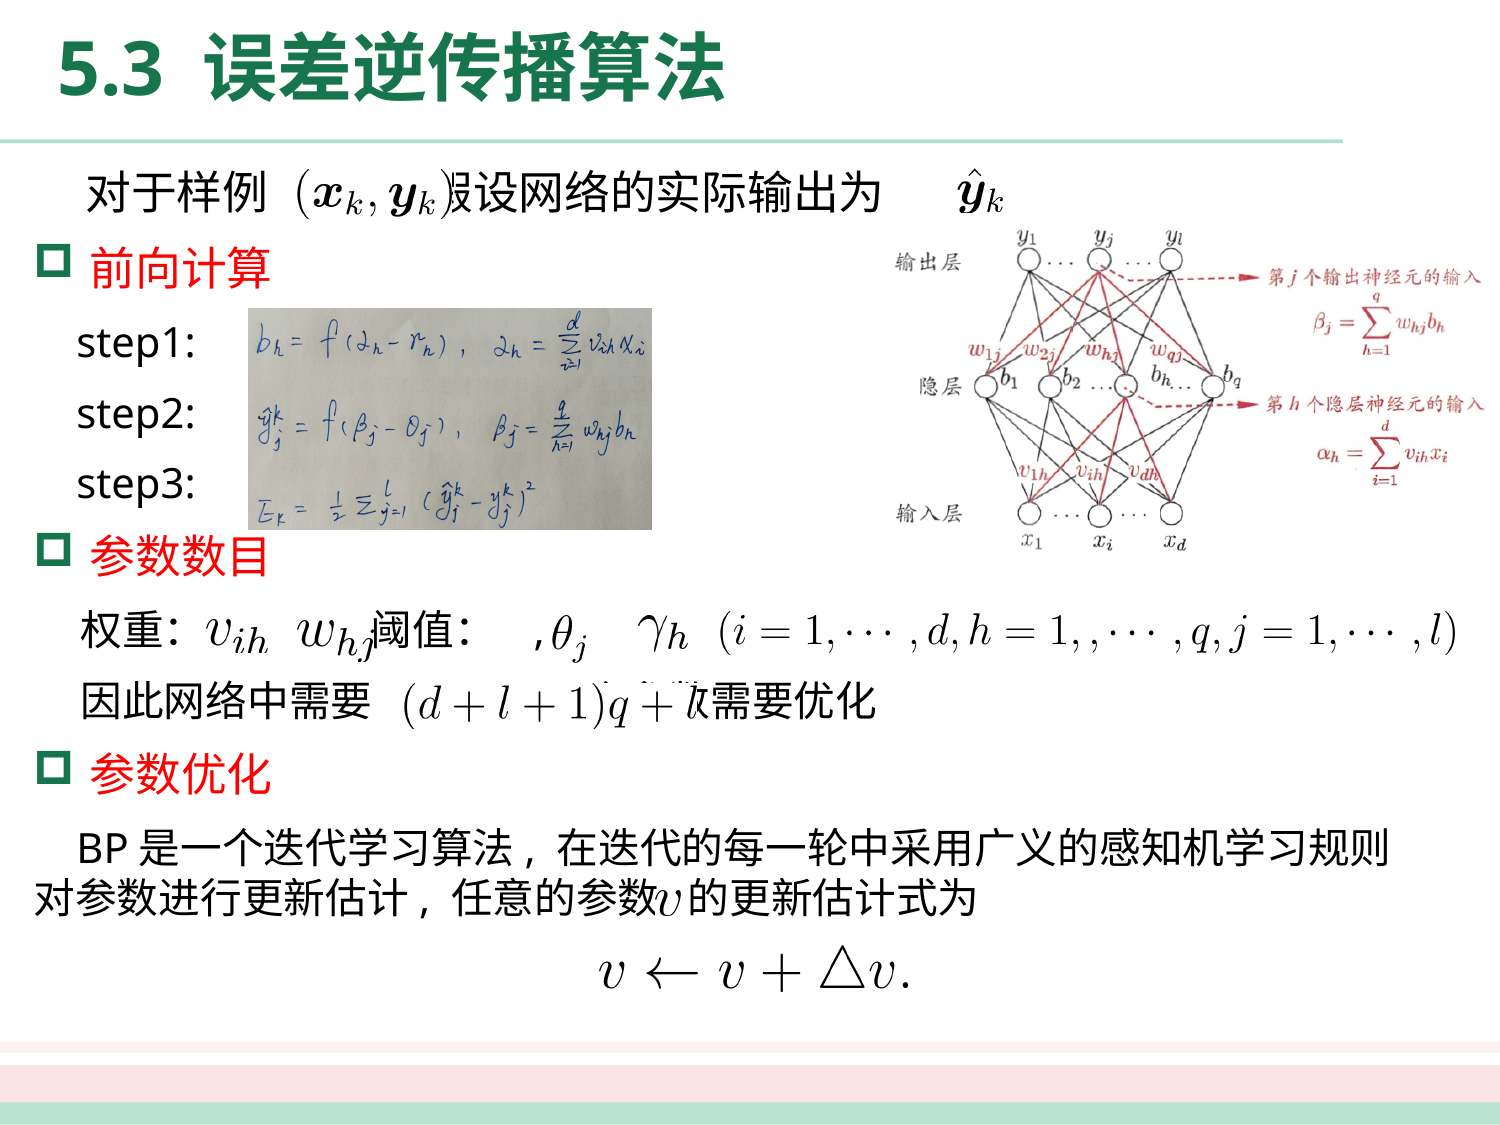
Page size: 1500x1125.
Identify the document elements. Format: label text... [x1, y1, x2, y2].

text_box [295, 615, 377, 666]
title 5.3 误差逆传播算法 [42, 7, 1337, 135]
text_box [295, 165, 454, 223]
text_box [955, 164, 1005, 216]
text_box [402, 679, 699, 734]
picture [0, 0, 1500, 1125]
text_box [204, 614, 270, 659]
list 对于样例 , 假设网络的实际输出为 前向计算 step1: step2: step3: 参数数目 权重： , 阈值： , 因此网络中需要 个参数需要优化 参数优化 BP是一个迭代学习算法, 在迭代的每一轮中采用广义的感知机学习规则对参数进行更新估计, 任意的参数 的更新估计式为 [18, 156, 1432, 1021]
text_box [597, 940, 911, 995]
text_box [550, 611, 588, 666]
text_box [653, 885, 683, 930]
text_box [718, 608, 1457, 659]
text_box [636, 610, 690, 655]
